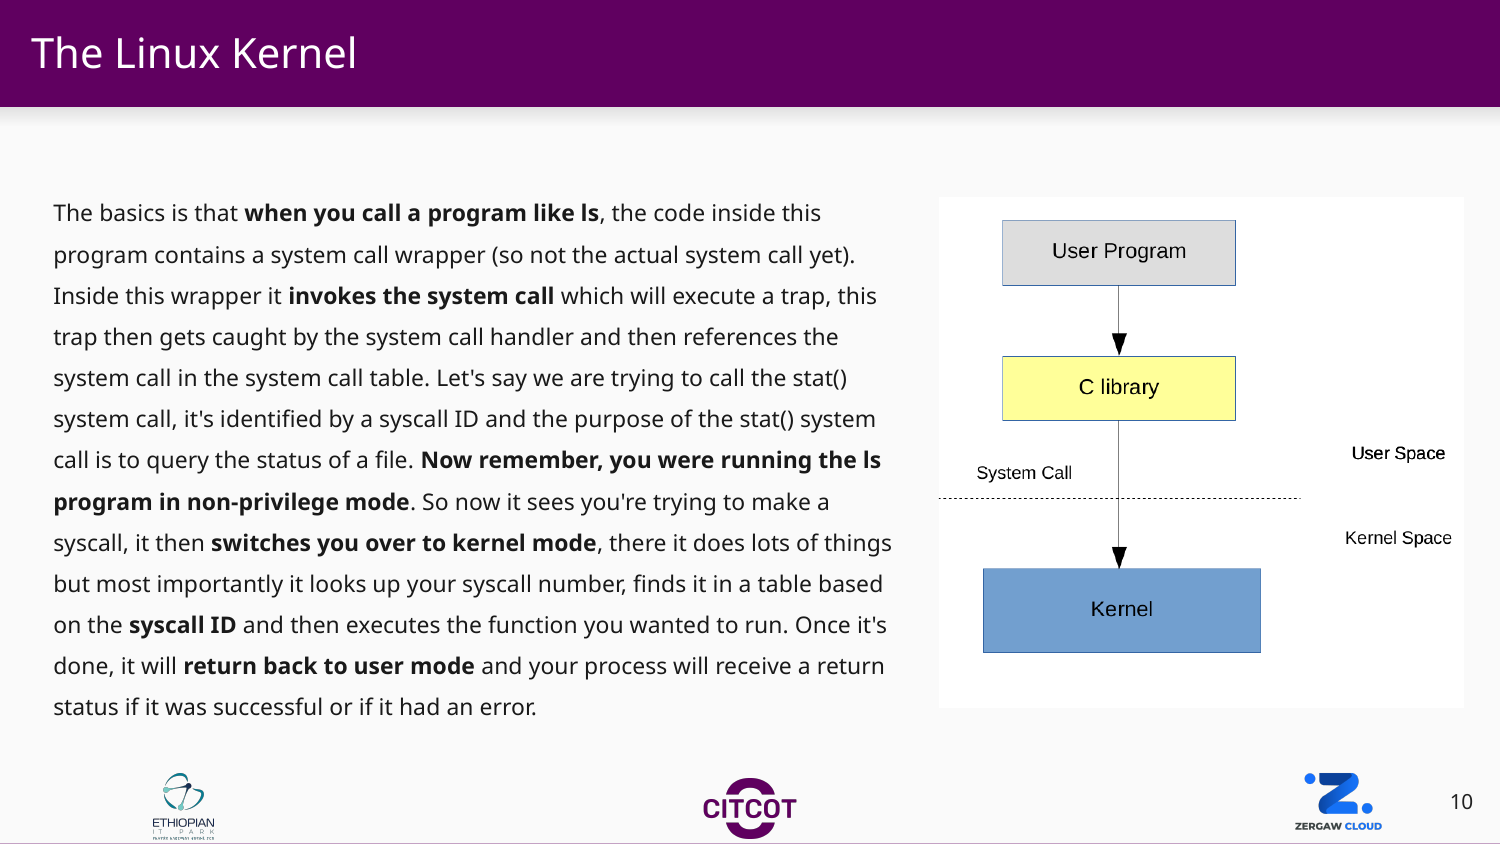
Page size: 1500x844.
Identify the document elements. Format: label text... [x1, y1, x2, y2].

picture [1295, 770, 1382, 835]
picture [153, 773, 214, 840]
picture [938, 197, 1465, 708]
title The Linux Kernel [16, 2, 1464, 102]
list The basics is that when you call a program like ls, the code inside this program contains a system call wrapper (so not the actual system call yet). Inside this wrapper it invokes the system call which will execute a trap, this trap then gets caught by the system call handler and then references the system call in the system call table. Let's say we are trying to call the stat() system call, it's identified by a syscall ID and the purpose of the stat() system call is to query the status of a file. Now remember, you were running the ls program in non-privilege mode. So now it sees you're trying to make a syscall, it then switches you over to kernel mode, there it does lots of things but most importantly it looks up your syscall number, finds it in a table based on the syscall ID and then executes the function you wanted to run. Once it's done, it will return back to user mode and your process will receive a return status if it was successful or if it had an error. [38, 135, 919, 771]
slide_number ‹#› [1398, 770, 1489, 835]
picture [701, 778, 799, 839]
